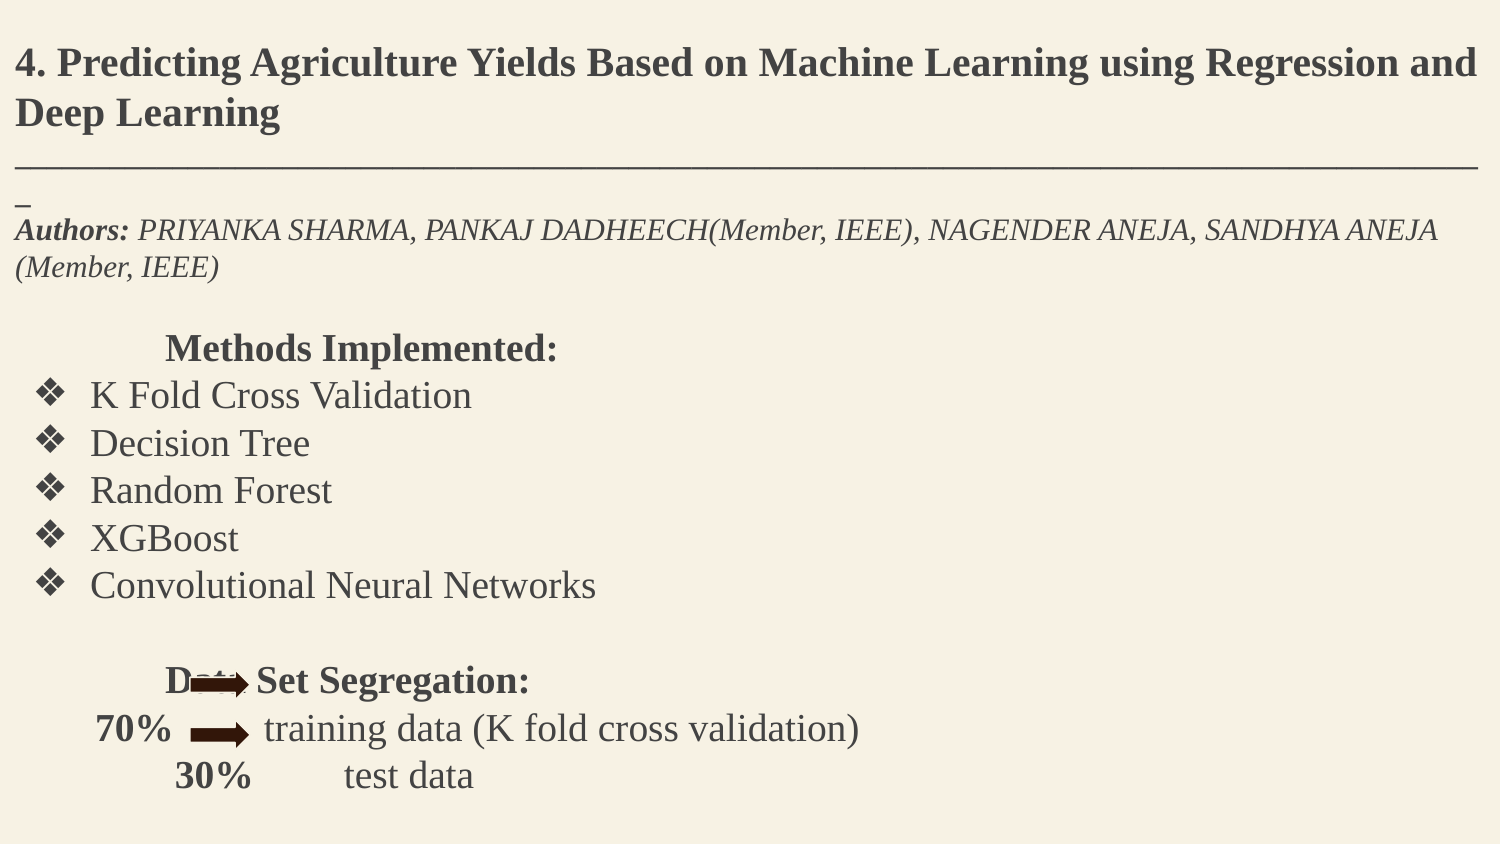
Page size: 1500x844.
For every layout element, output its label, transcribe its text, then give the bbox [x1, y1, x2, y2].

text_box [189, 669, 251, 700]
text_box [189, 719, 251, 751]
title 4. Predicting Agriculture Yields Based on Machine Learning using Regression and Deep Learning ______________________________________________________________________________________________ Authors: PRIYANKA SHARMA, PANKAJ DADHEECH(Member, IEEE), NAGENDER ANEJA, SANDHYA ANEJA (Member, IEEE) Methods Implemented: K Fold Cross Validation Decision Tree Random Forest XGBoost Convolutional Neural Networks Data Set Segregation: 70% training data (K fold cross validation) 30% test data [0, 19, 1500, 816]
